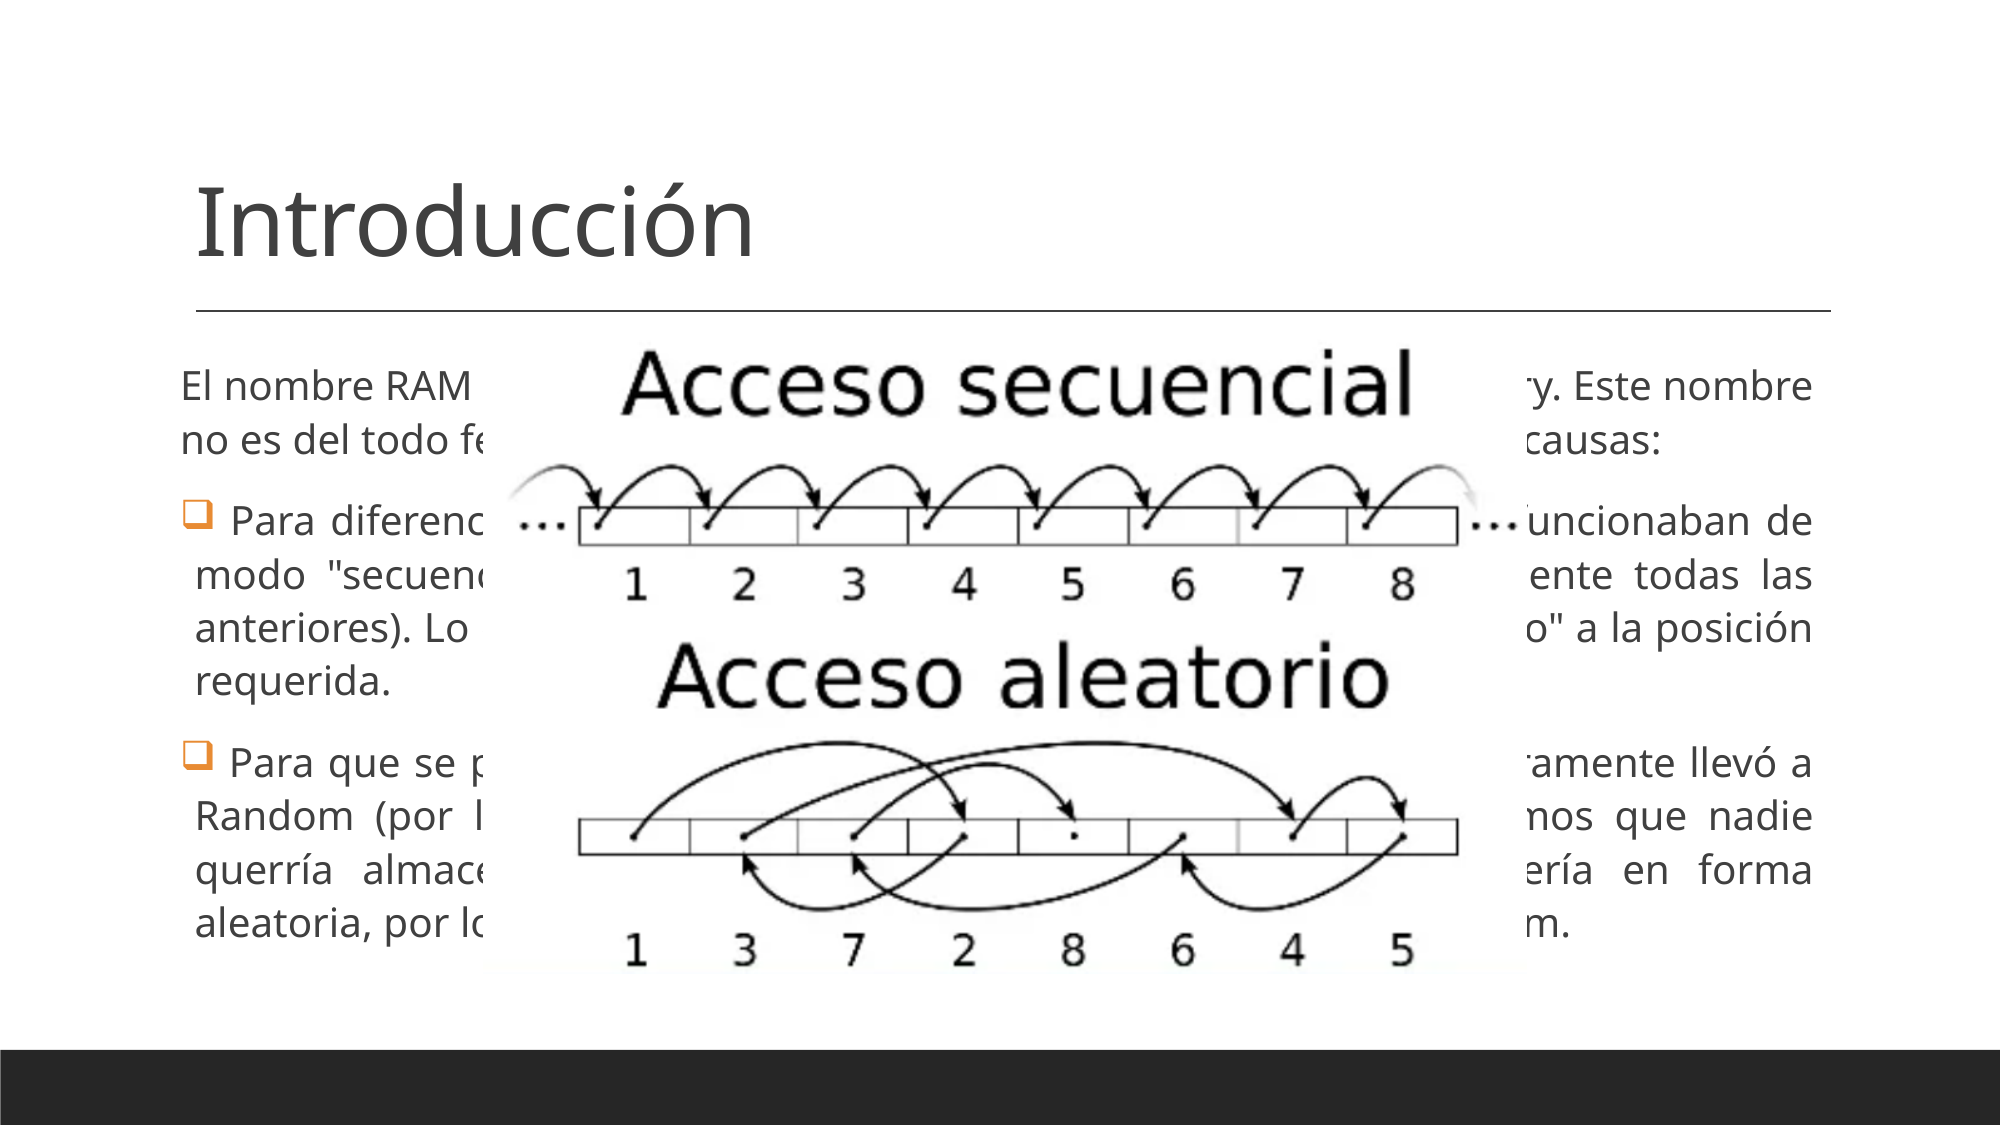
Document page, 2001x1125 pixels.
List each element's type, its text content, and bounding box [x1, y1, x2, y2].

picture [483, 335, 1527, 975]
list El nombre RAM es una sigla que corresponde a Random Access Memory. Este nombre no es del todo feliz y seguramente fue elegido históricamente por tres causas: Para diferenciar estos dispositivos de las primeras memorias que funcionaban de modo "secuencial" (para leer una posición había que leer previamente todas las anteriores). Lo de Random estaría apuntando al tipo de acceso "directo" a la posición requerida. Para que se pareciera a la sigla de la "memoria" ROM, lo que seguramente llevó a Random (por la R) en vez de Direct, que sería lo correcto. Pensemos que nadie querría almacenar información en un dispositivo que la devolvería en forma aleatoria, por lo que definitivamente las memorias RAM no son Random. [180, 347, 480, 963]
title Introducción [180, 47, 1830, 285]
list El nombre RAM es una sigla que corresponde a Random Access Memory. Este nombre no es del todo feliz y seguramente fue elegido históricamente por tres causas: Para diferenciar estos dispositivos de las primeras memorias que funcionaban de modo "secuencial" (para leer una posición había que leer previamente todas las anteriores). Lo de Random estaría apuntando al tipo de acceso "directo" a la posición requerida. Para que se pareciera a la sigla de la "memoria" ROM, lo que seguramente llevó a Random (por la R) en vez de Direct, que sería lo correcto. Pensemos que nadie querría almacenar información en un dispositivo que la devolvería en forma aleatoria, por lo que definitivamente las memorias RAM no son Random. [1537, 347, 1817, 963]
